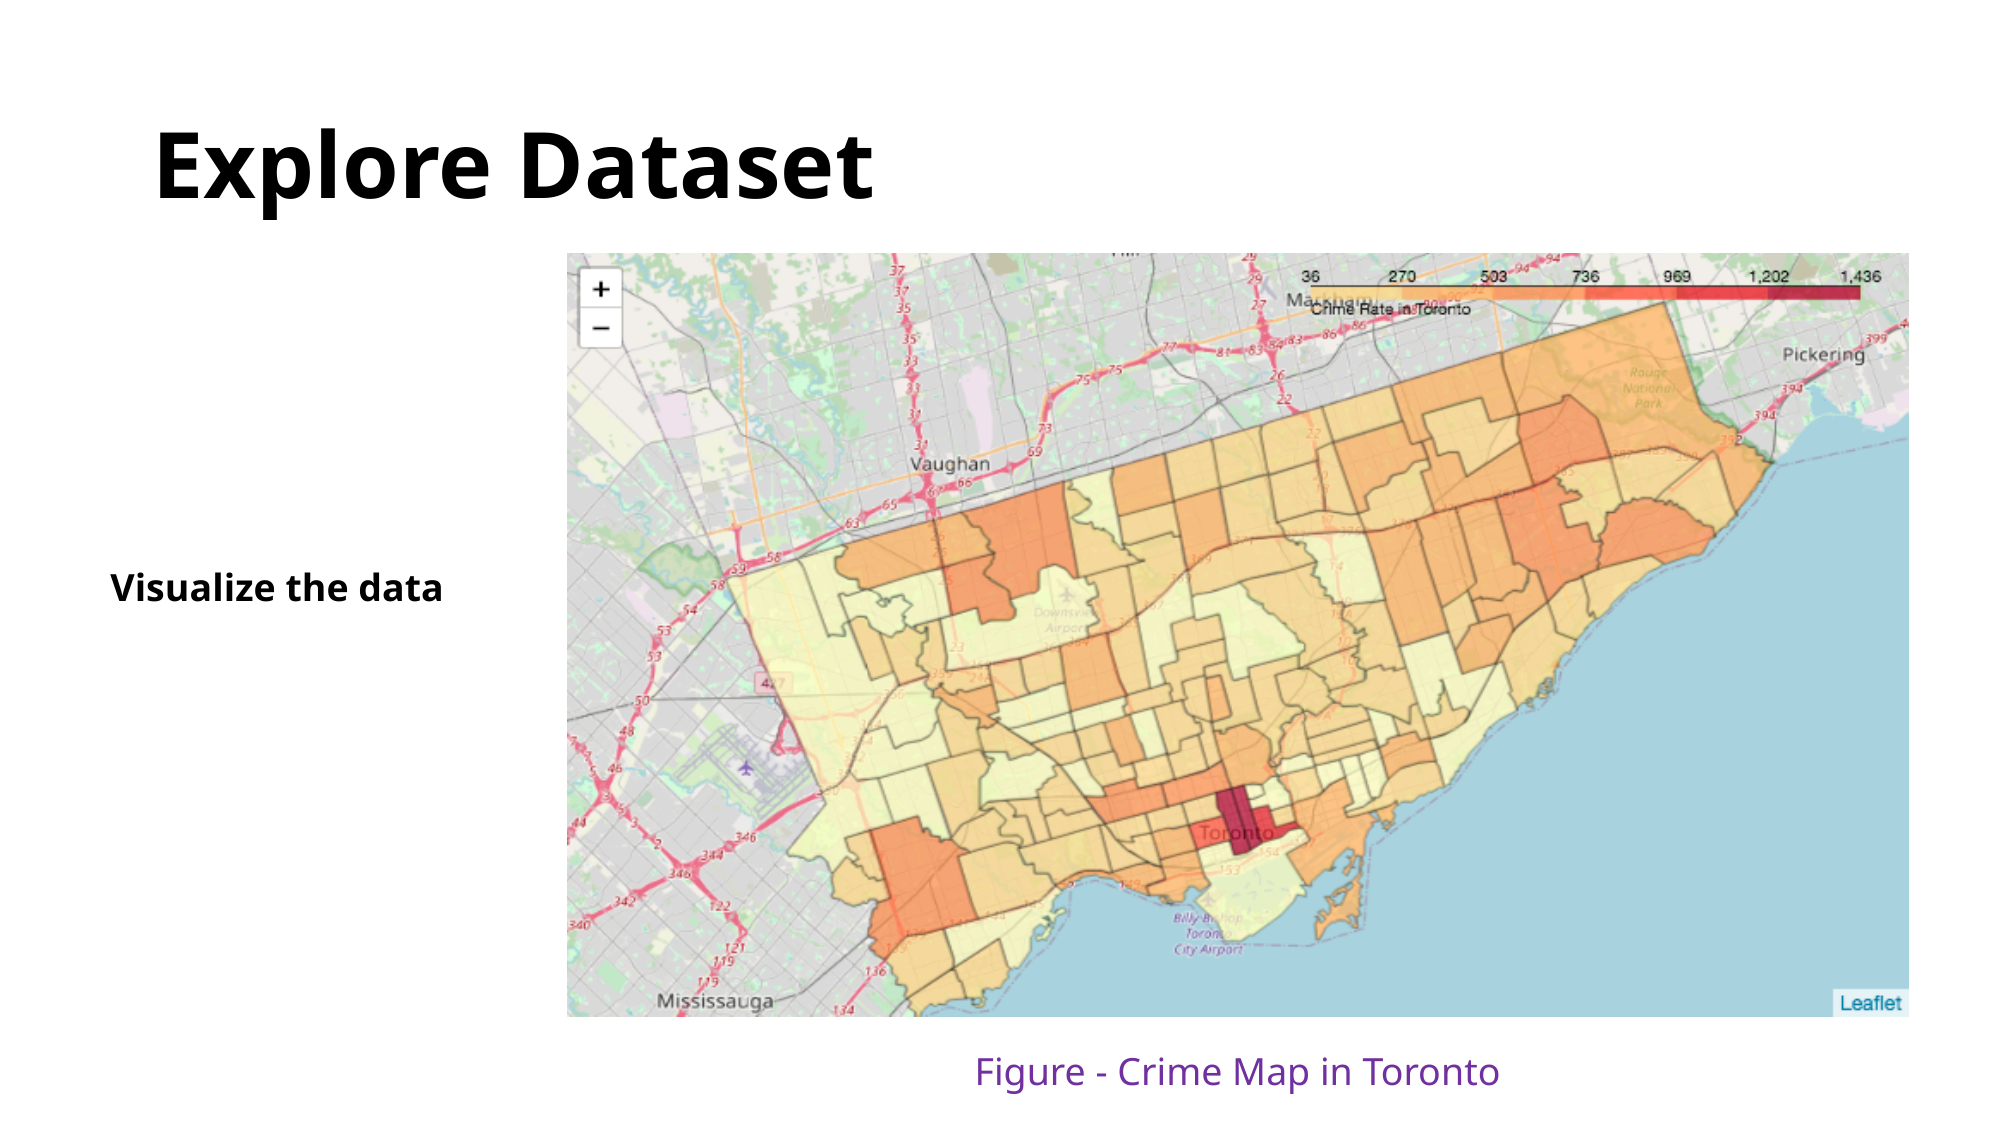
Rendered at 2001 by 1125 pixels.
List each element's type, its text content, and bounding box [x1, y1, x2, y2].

picture [567, 253, 1909, 1018]
text_box Visualize the data [95, 556, 460, 617]
title Explore Dataset [137, 59, 1863, 278]
text_box Figure - Crime Map in Toronto [959, 1040, 1516, 1101]
